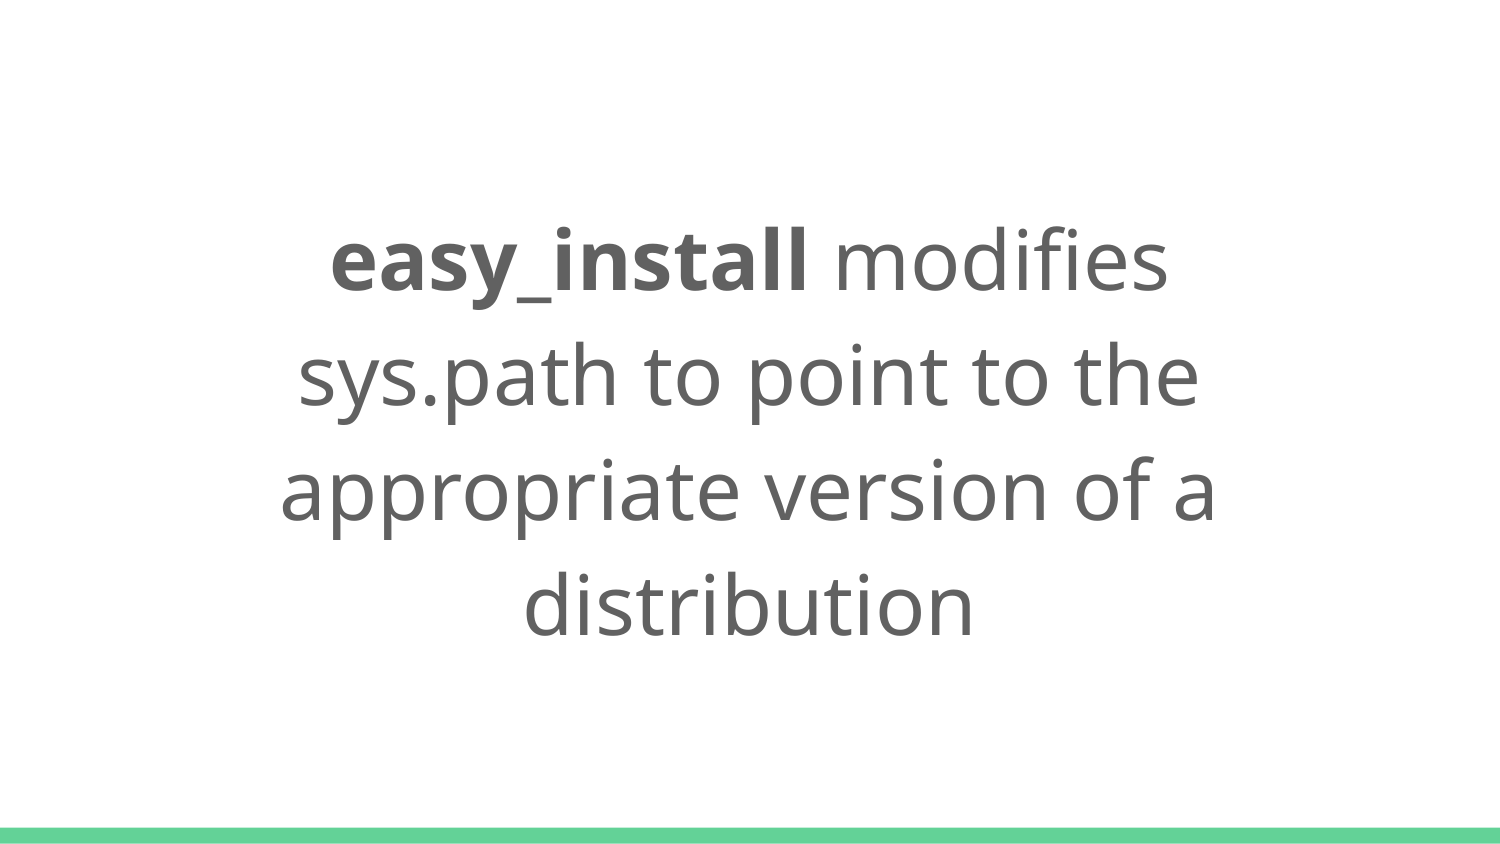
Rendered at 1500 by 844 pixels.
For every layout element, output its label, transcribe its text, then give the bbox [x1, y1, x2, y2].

text_box easy_install modifies sys.path to point to the appropriate version of a distribution [169, 175, 1331, 668]
